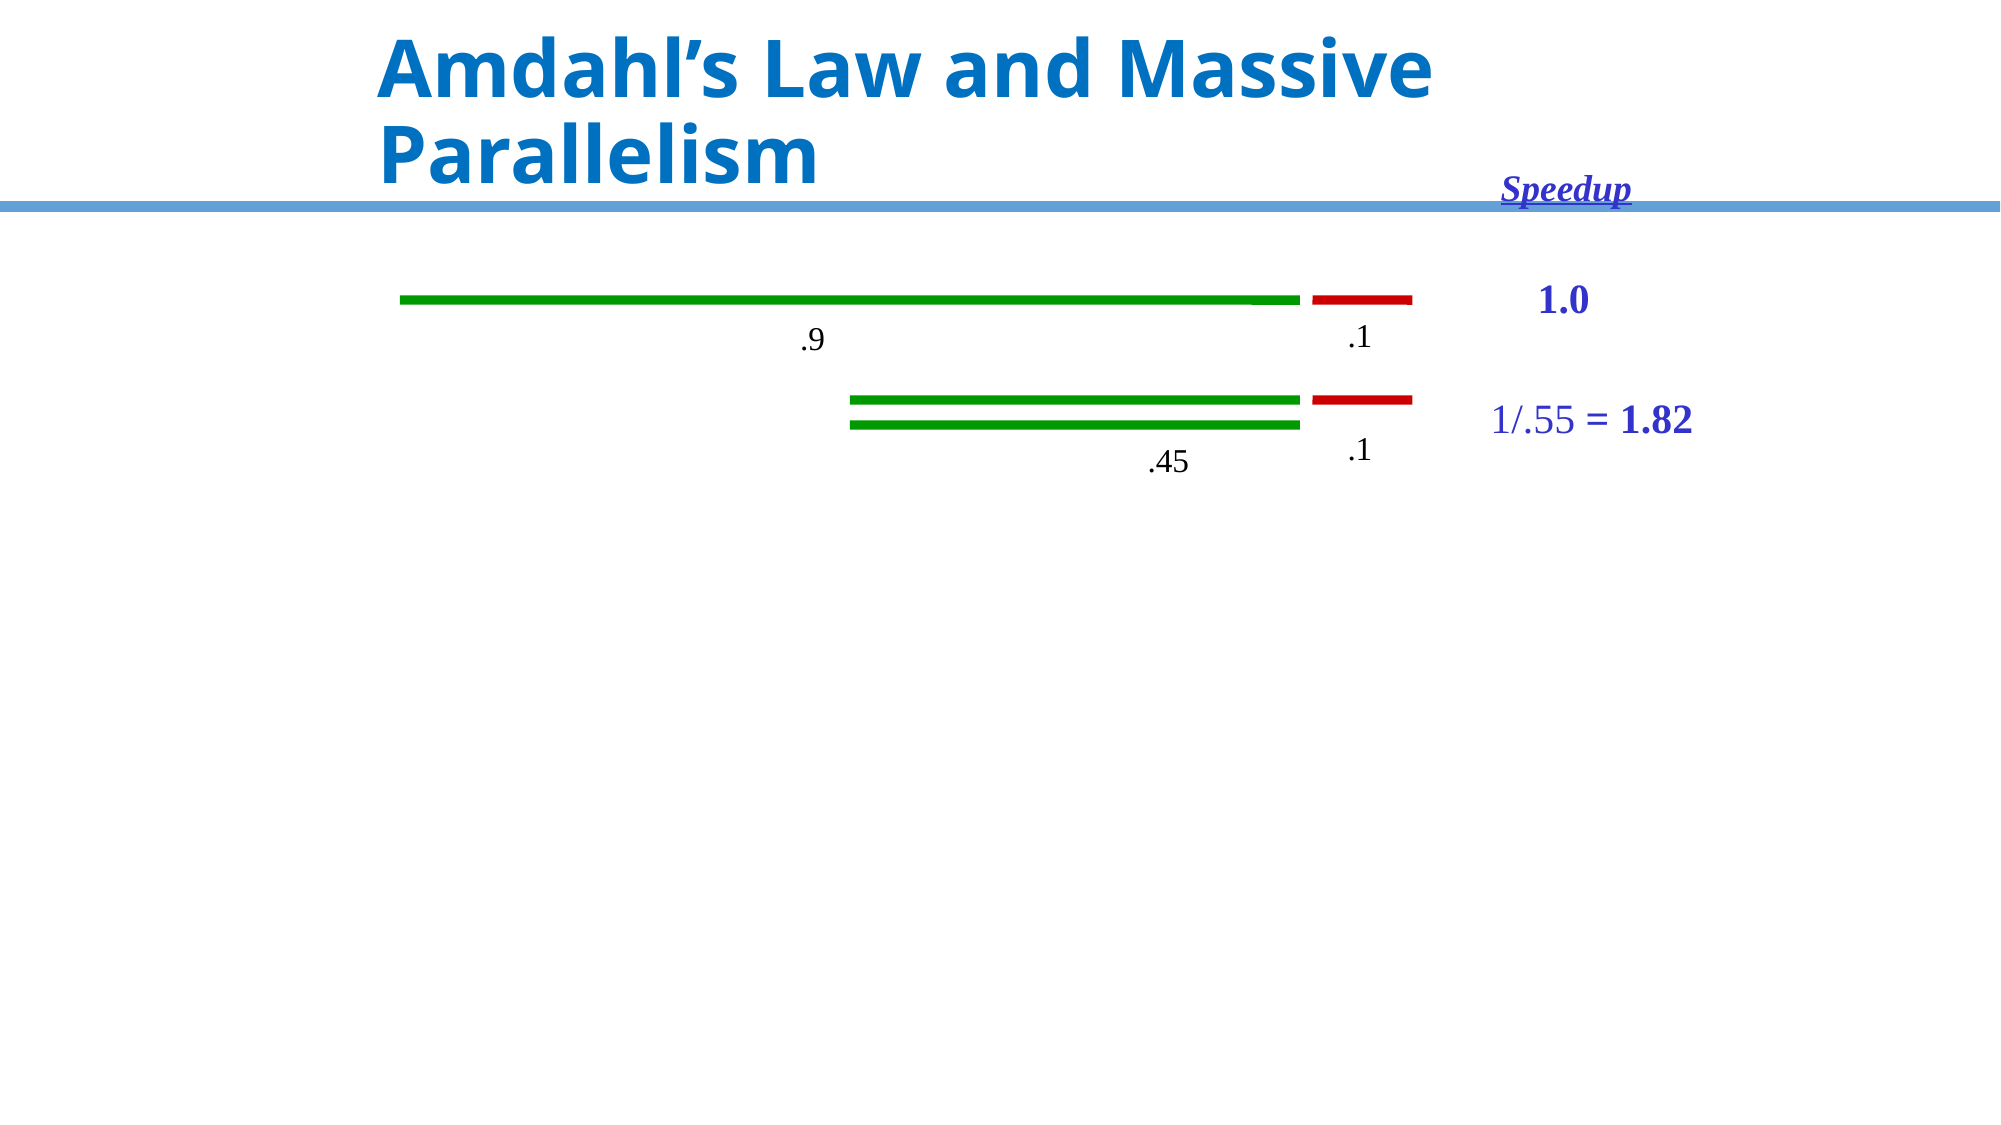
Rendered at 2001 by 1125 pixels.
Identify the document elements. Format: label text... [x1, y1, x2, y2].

text_box 1.0 [1522, 264, 1605, 330]
text_box 1/.55 = 1.82 [1475, 384, 1709, 450]
text_box Speedup [1485, 156, 1647, 216]
text_box .45 [1132, 432, 1205, 487]
text_box .9 [785, 310, 840, 365]
title Amdahl’s Law and Massive Parallelism [362, 21, 1638, 209]
text_box .1 [1332, 419, 1388, 475]
text_box .1 [1332, 307, 1388, 362]
